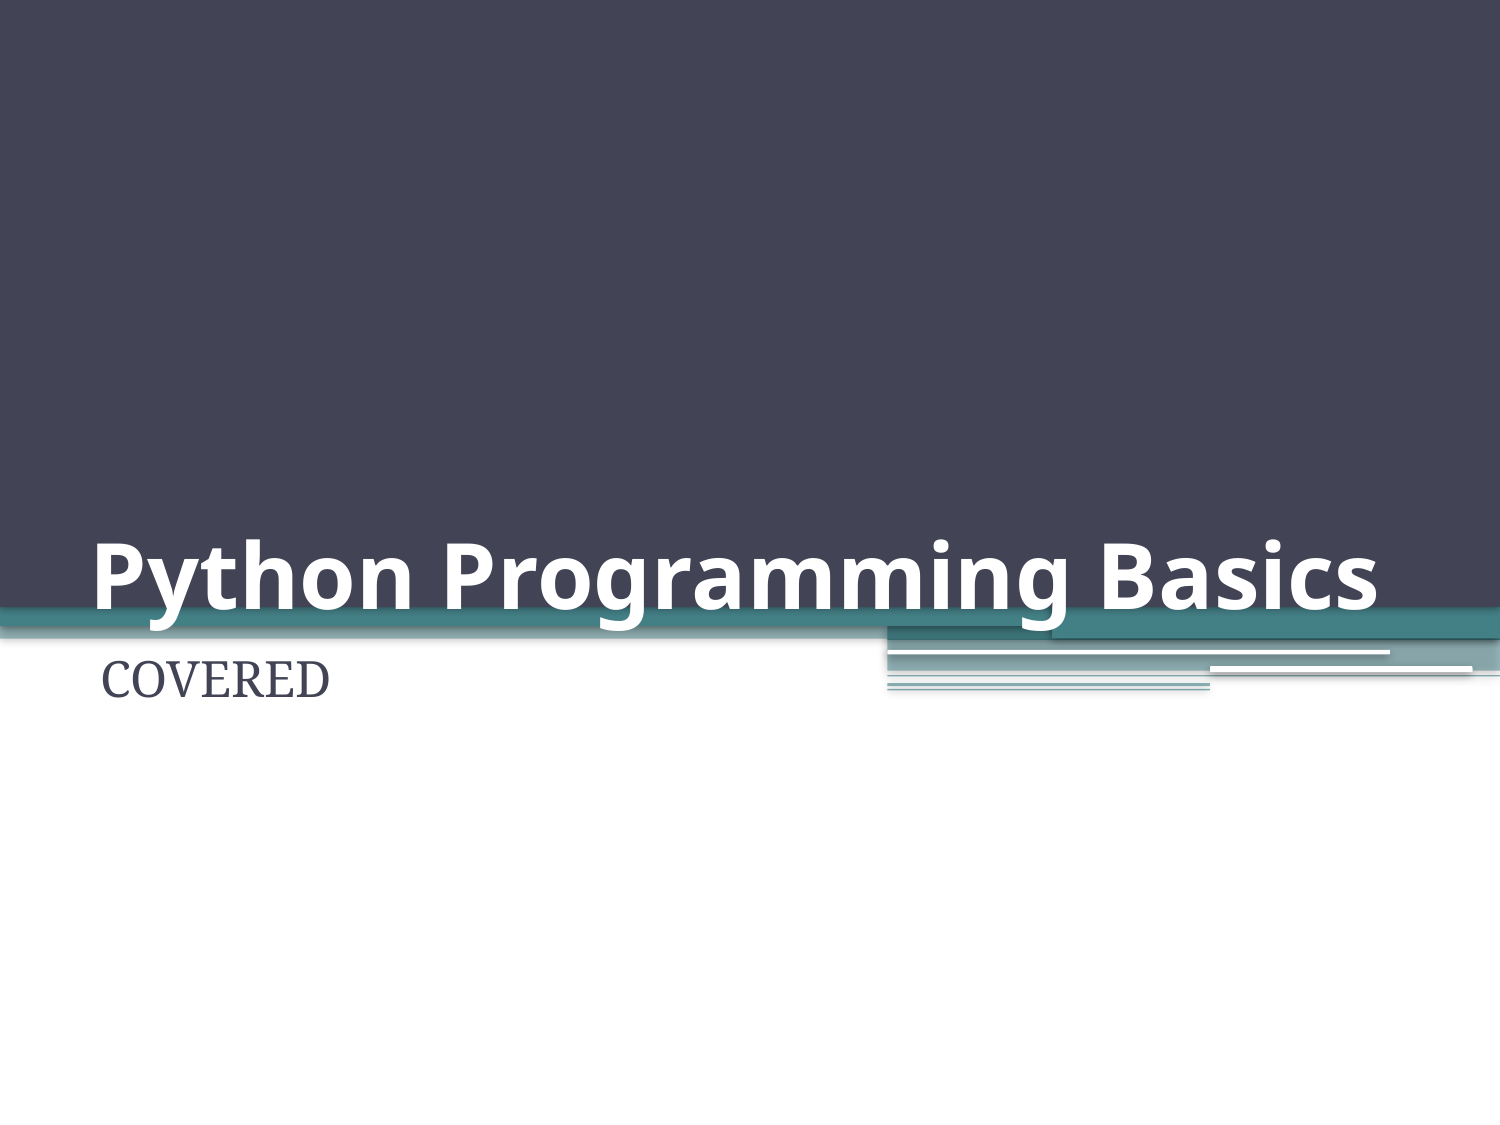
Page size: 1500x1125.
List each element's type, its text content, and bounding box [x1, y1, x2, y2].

title Python Programming Basics [75, 394, 1463, 636]
subtitle COVERED [75, 639, 888, 928]
